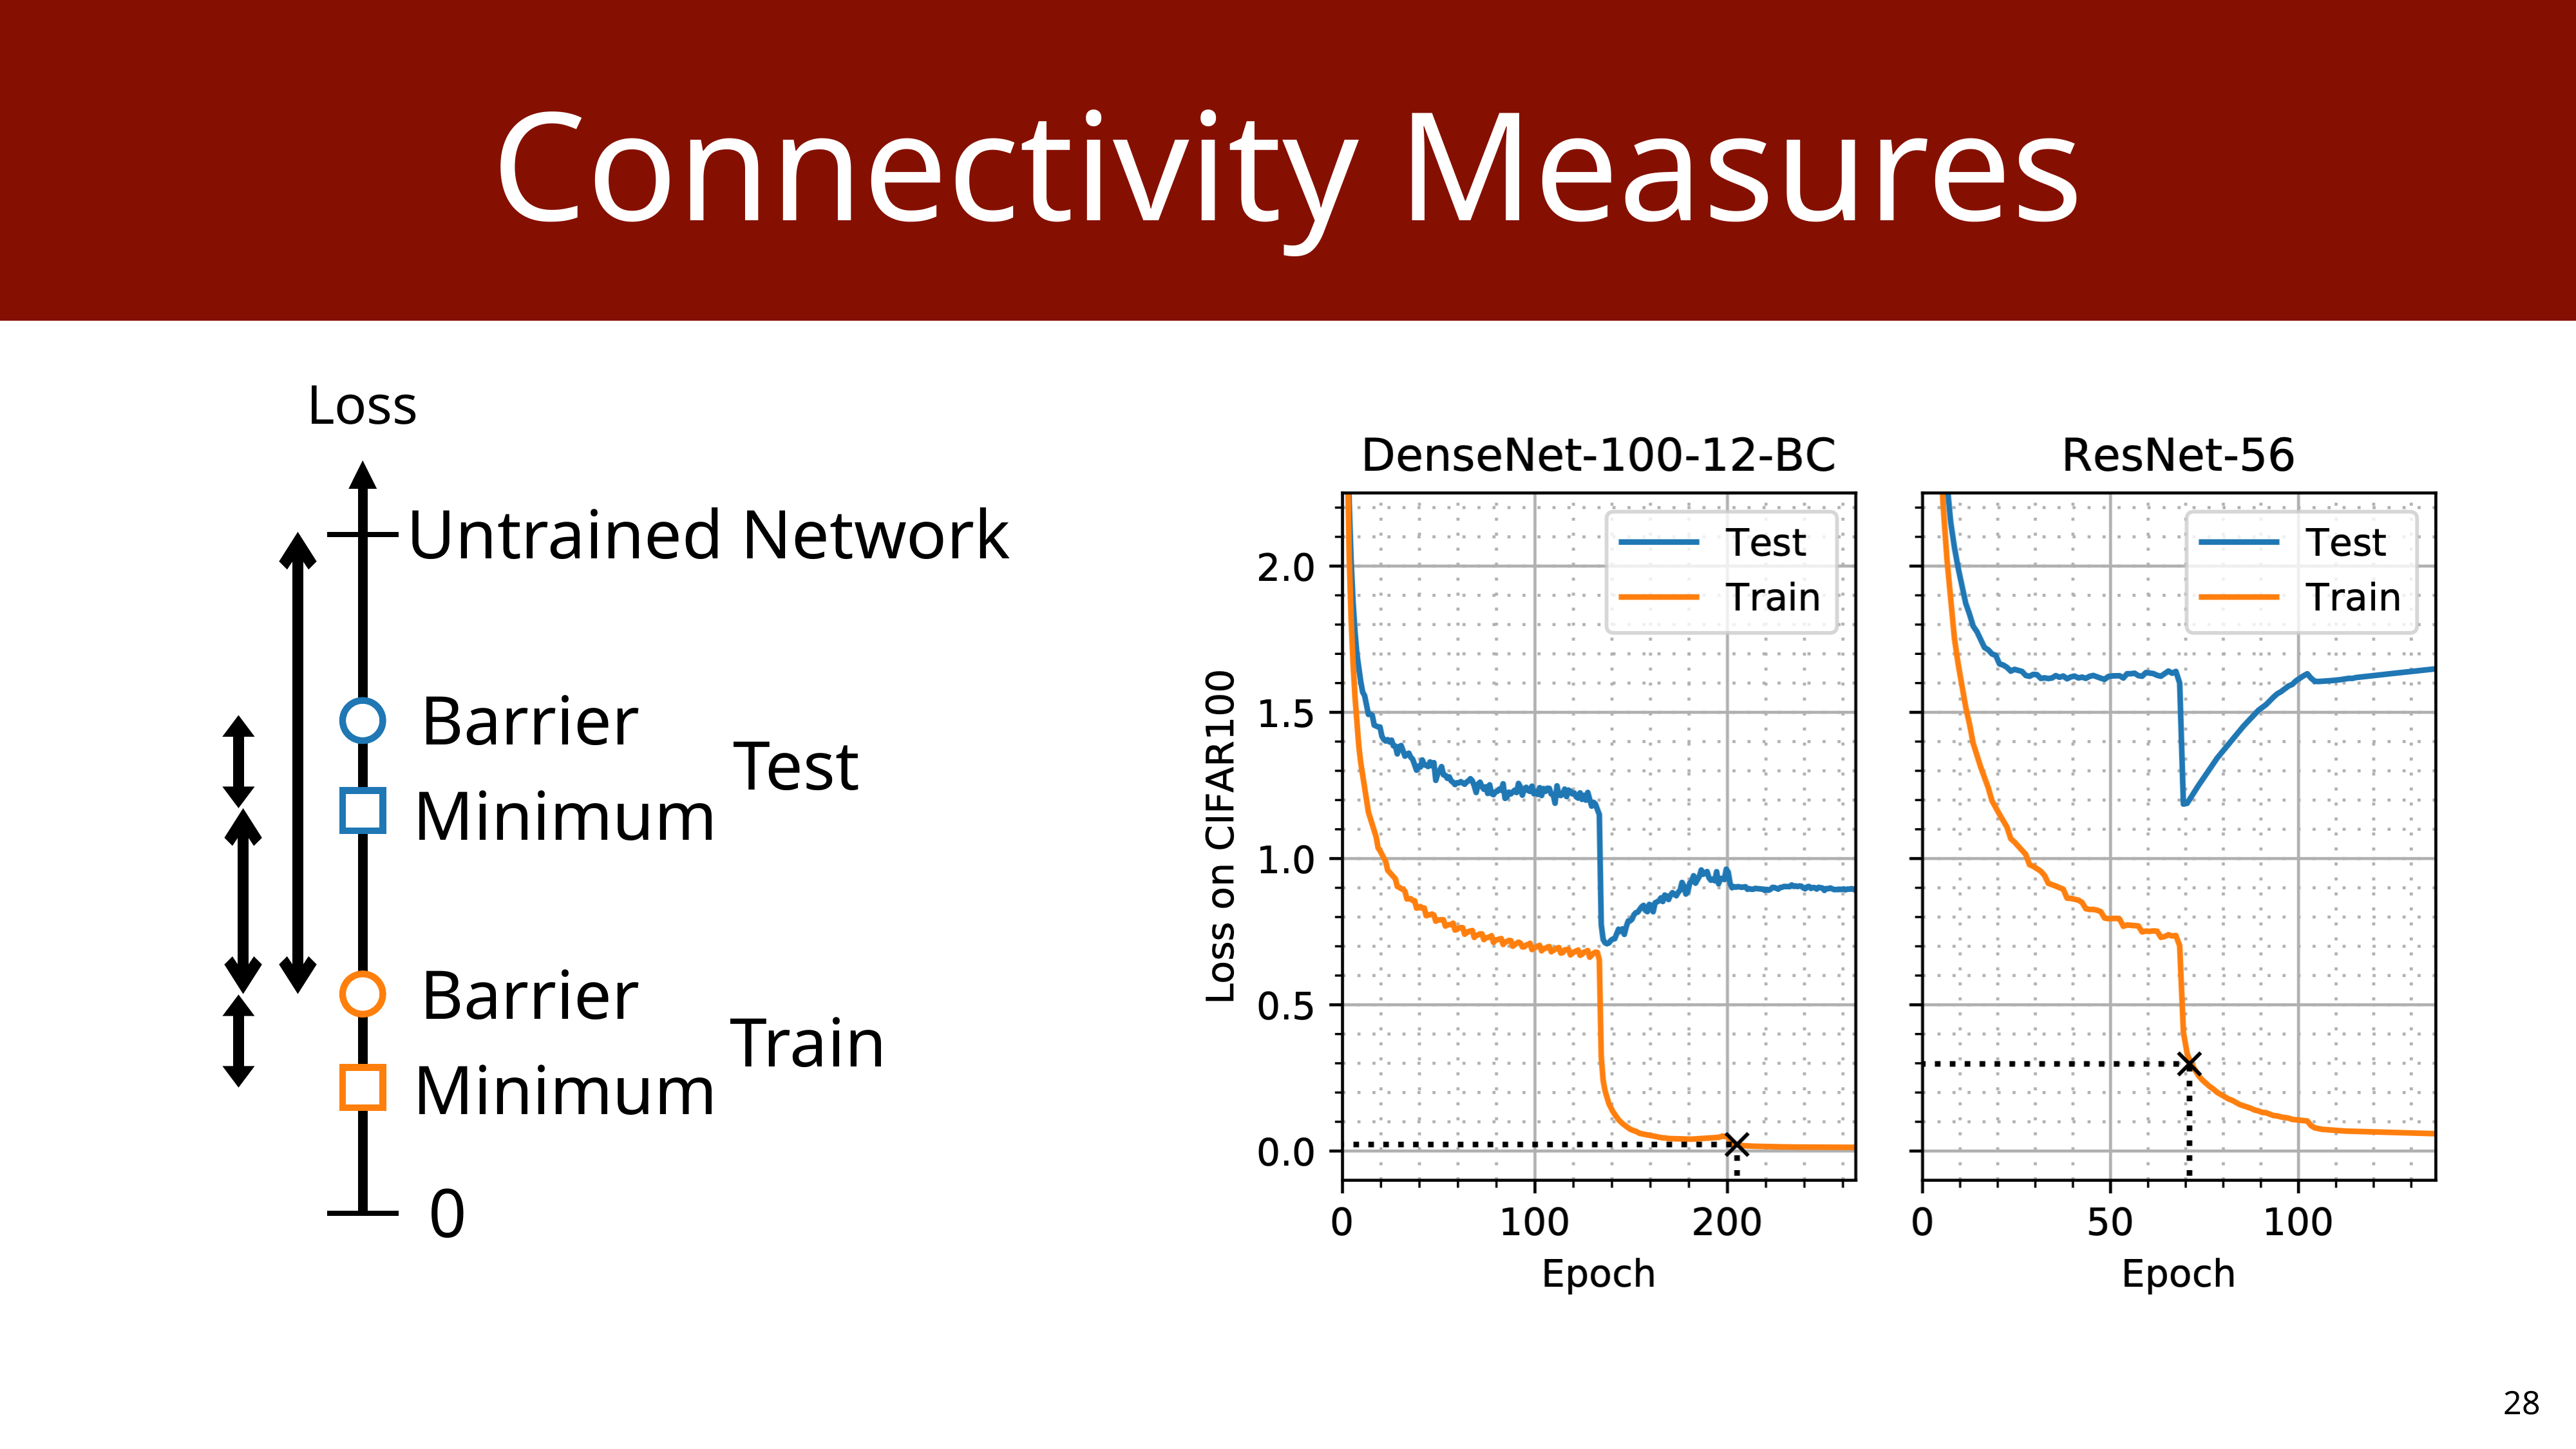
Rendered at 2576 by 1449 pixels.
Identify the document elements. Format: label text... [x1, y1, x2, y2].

text_box Minimum [406, 766, 726, 862]
slide_number 28 [2496, 1374, 2549, 1429]
text_box [293, 532, 303, 994]
text_box Untrained Network [399, 484, 1019, 580]
text_box [234, 994, 243, 1088]
text_box [342, 790, 383, 831]
text_box Train [722, 992, 895, 1088]
text_box Test [725, 715, 867, 811]
text_box [359, 460, 367, 535]
text_box Barrier [412, 670, 648, 766]
text_box [342, 700, 383, 741]
text_box Minimum [406, 1039, 726, 1135]
title Connectivity Measures [0, 0, 2576, 321]
text_box Loss [299, 363, 426, 442]
text_box Barrier [412, 944, 648, 1040]
text_box [238, 808, 248, 994]
text_box [342, 1067, 383, 1108]
picture [1176, 410, 2463, 1297]
text_box [342, 974, 383, 1014]
text_box [234, 715, 243, 808]
text_box 0 [421, 1162, 475, 1259]
